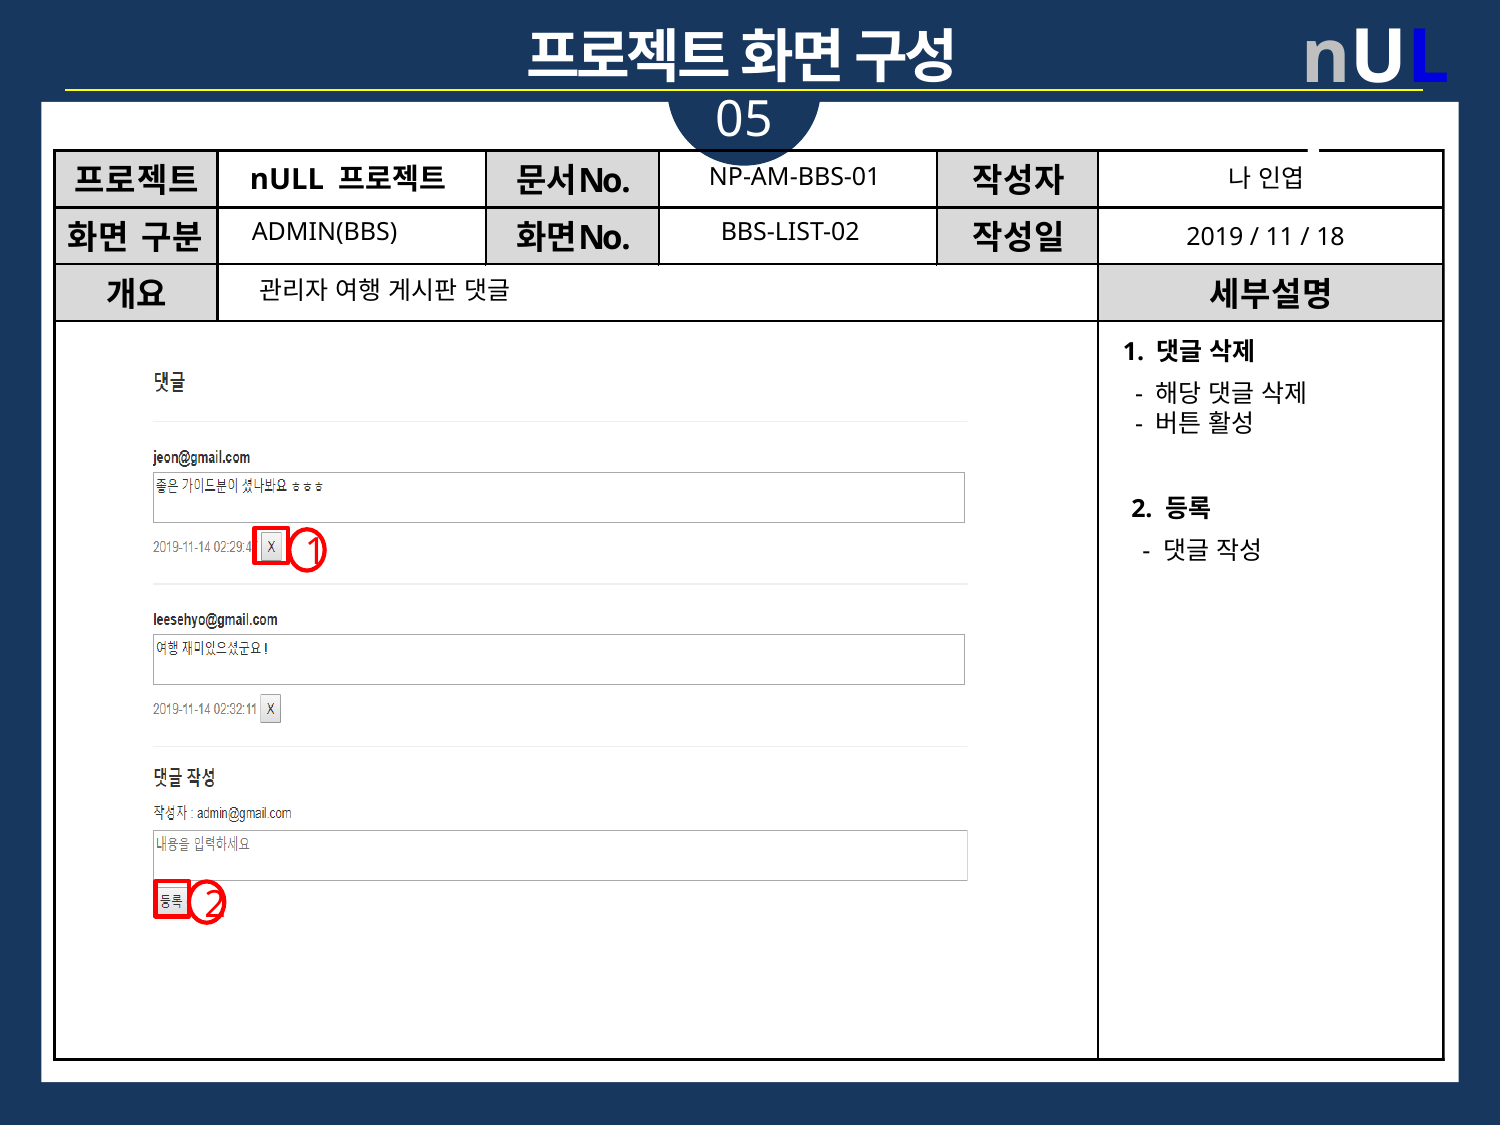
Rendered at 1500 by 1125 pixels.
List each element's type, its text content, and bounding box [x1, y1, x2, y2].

text_box nULL [1286, 0, 1500, 195]
text_box [39, 100, 1461, 1084]
text_box 프로젝트 화면 구성 [511, 11, 974, 89]
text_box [52, 148, 1448, 1064]
text_box 05 [655, 98, 833, 147]
picture [135, 350, 999, 941]
